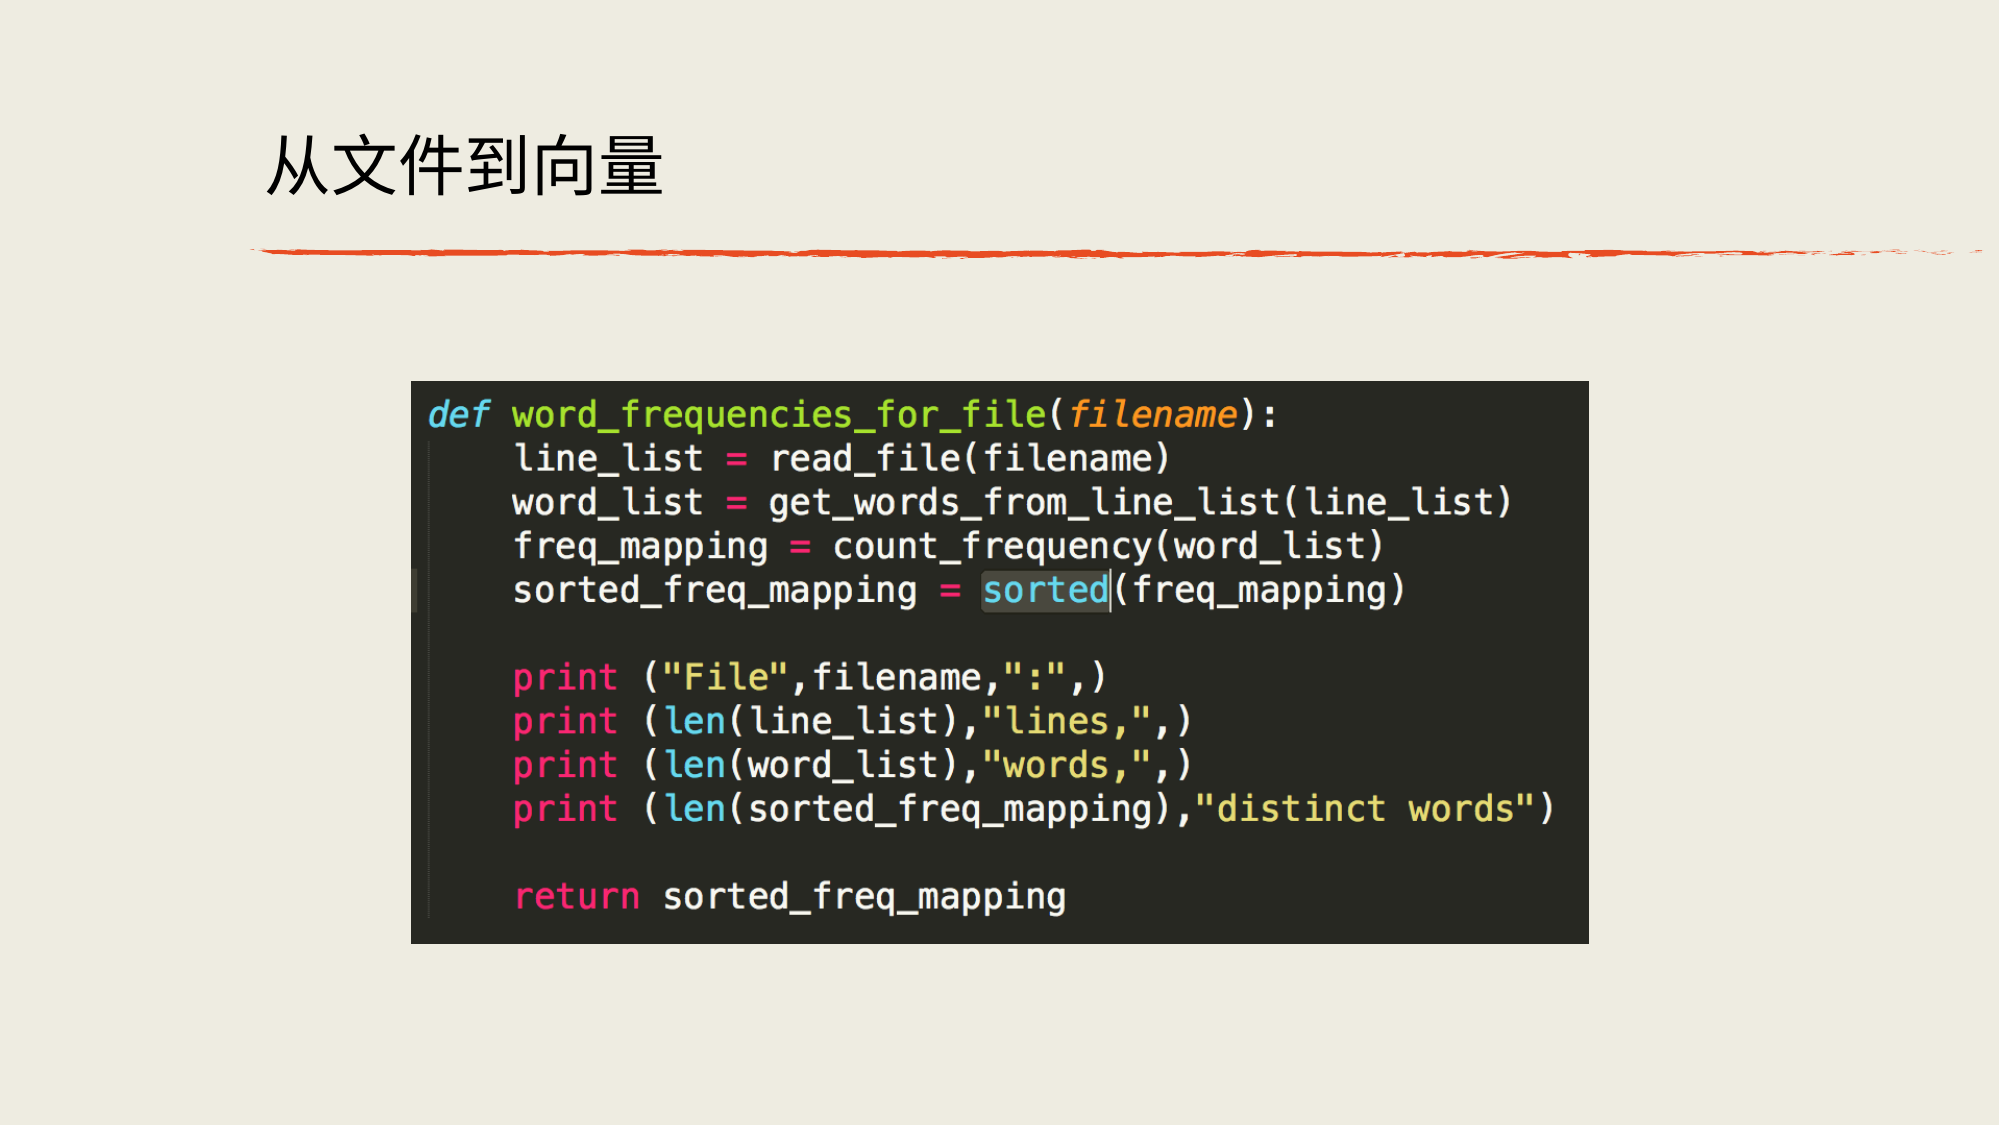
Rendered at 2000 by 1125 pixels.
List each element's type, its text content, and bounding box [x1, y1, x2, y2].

picture [411, 381, 1589, 944]
title 从文件到向量 [249, 45, 1750, 213]
